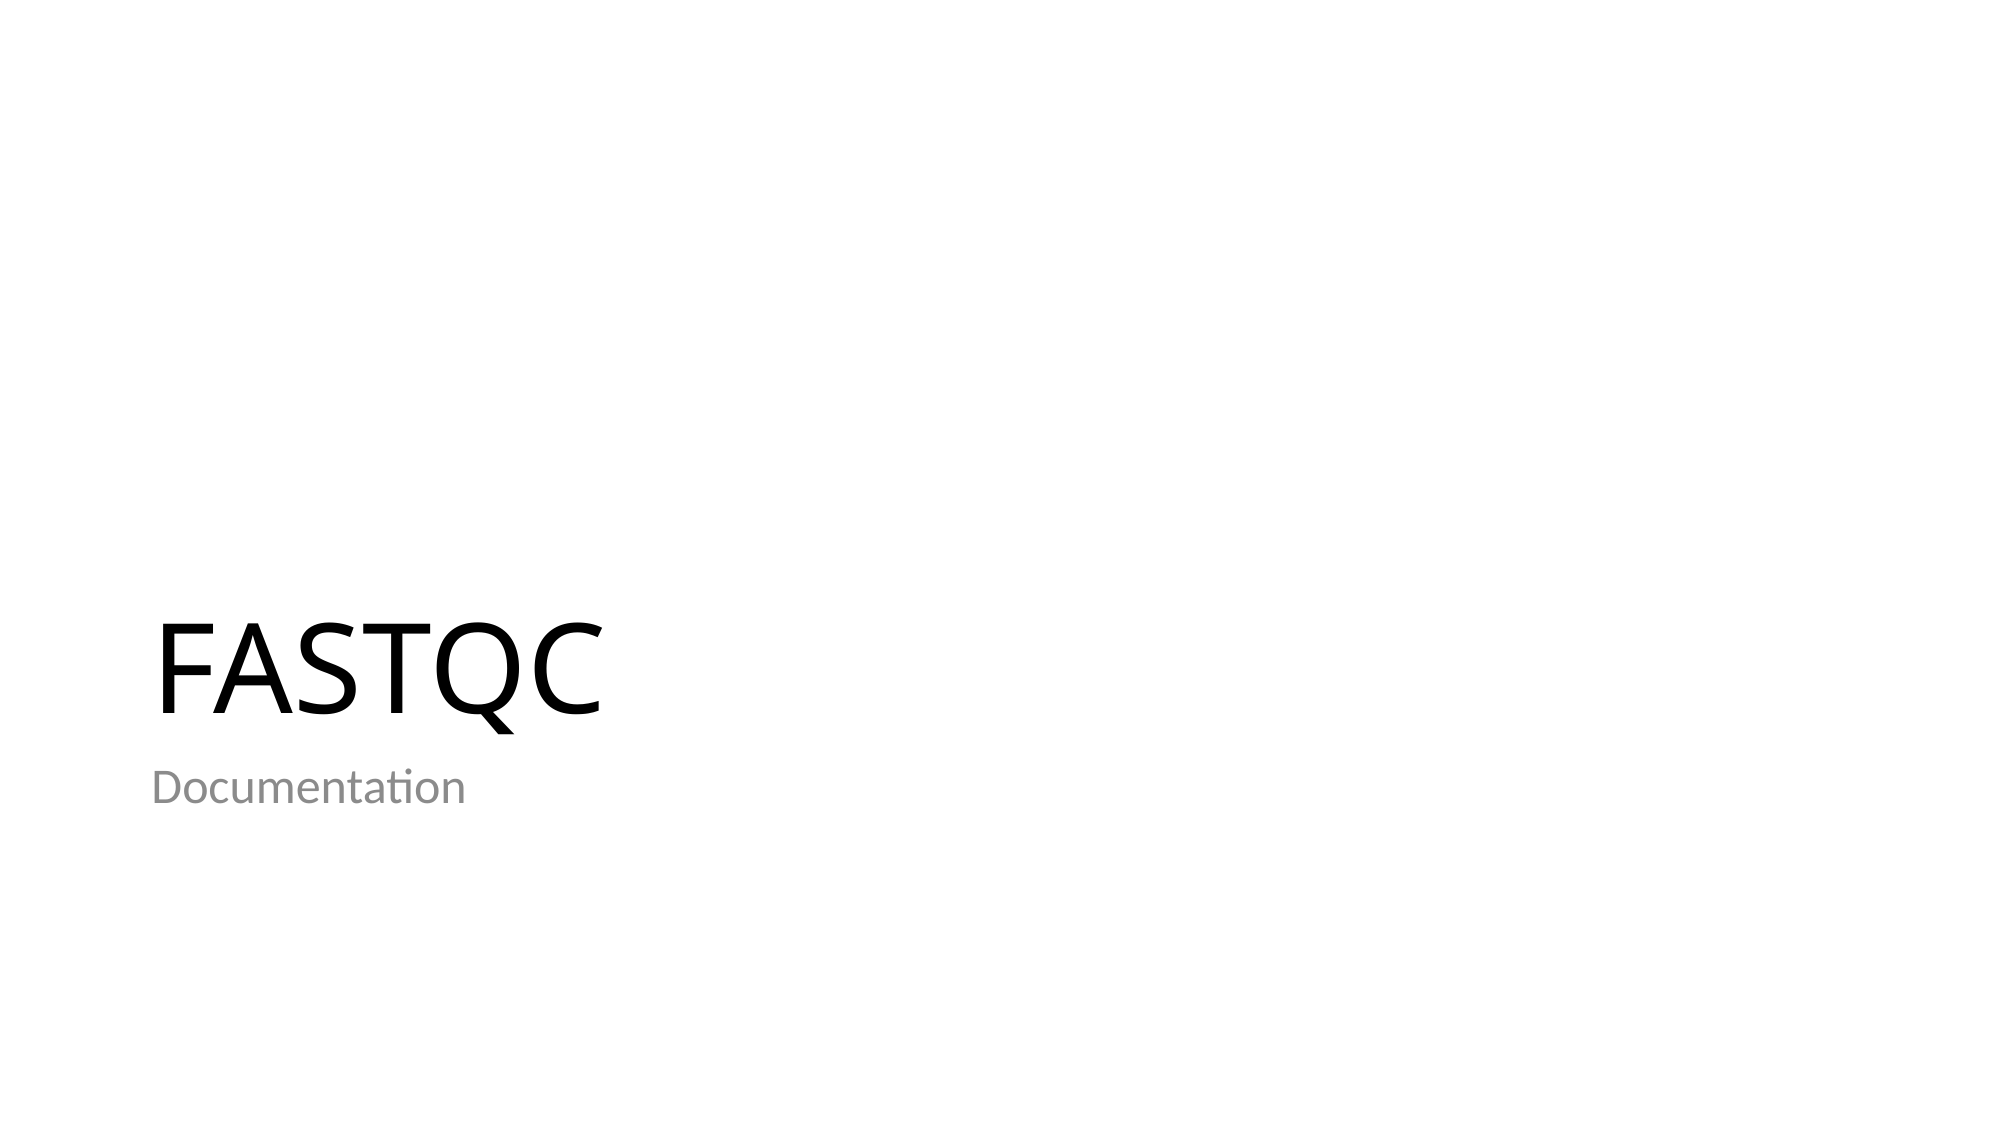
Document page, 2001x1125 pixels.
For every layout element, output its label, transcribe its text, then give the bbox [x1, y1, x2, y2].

list Documentation [136, 752, 1862, 999]
title FASTQC [136, 280, 1862, 749]
